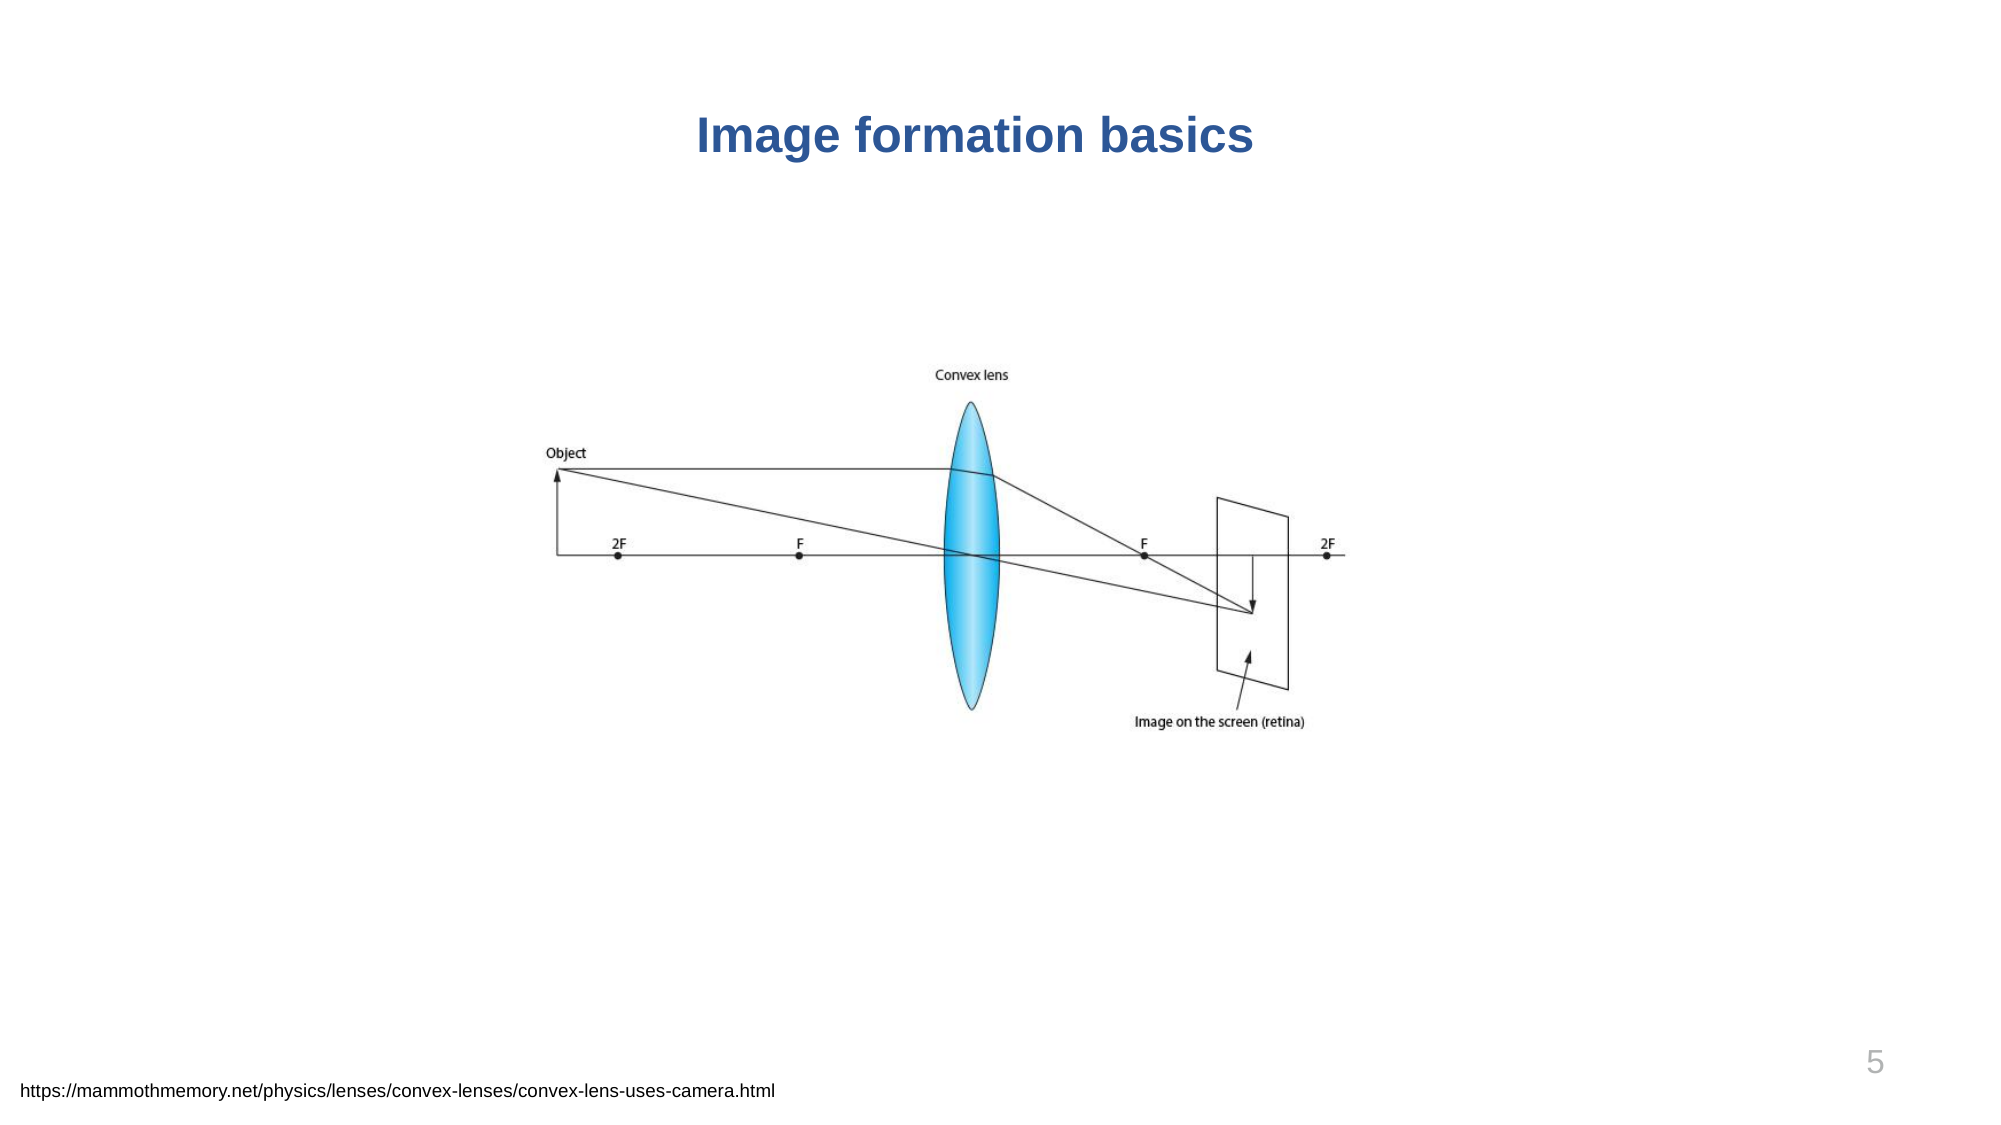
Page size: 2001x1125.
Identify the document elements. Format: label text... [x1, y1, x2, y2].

slide_number 5 [1674, 1030, 1900, 1090]
picture [514, 263, 1375, 838]
text_box https://mammothmemory.net/physics/lenses/convex-lenses/convex-lens-uses-camera.html [5, 1071, 1310, 1109]
text_box Image formation basics [681, 87, 1289, 178]
